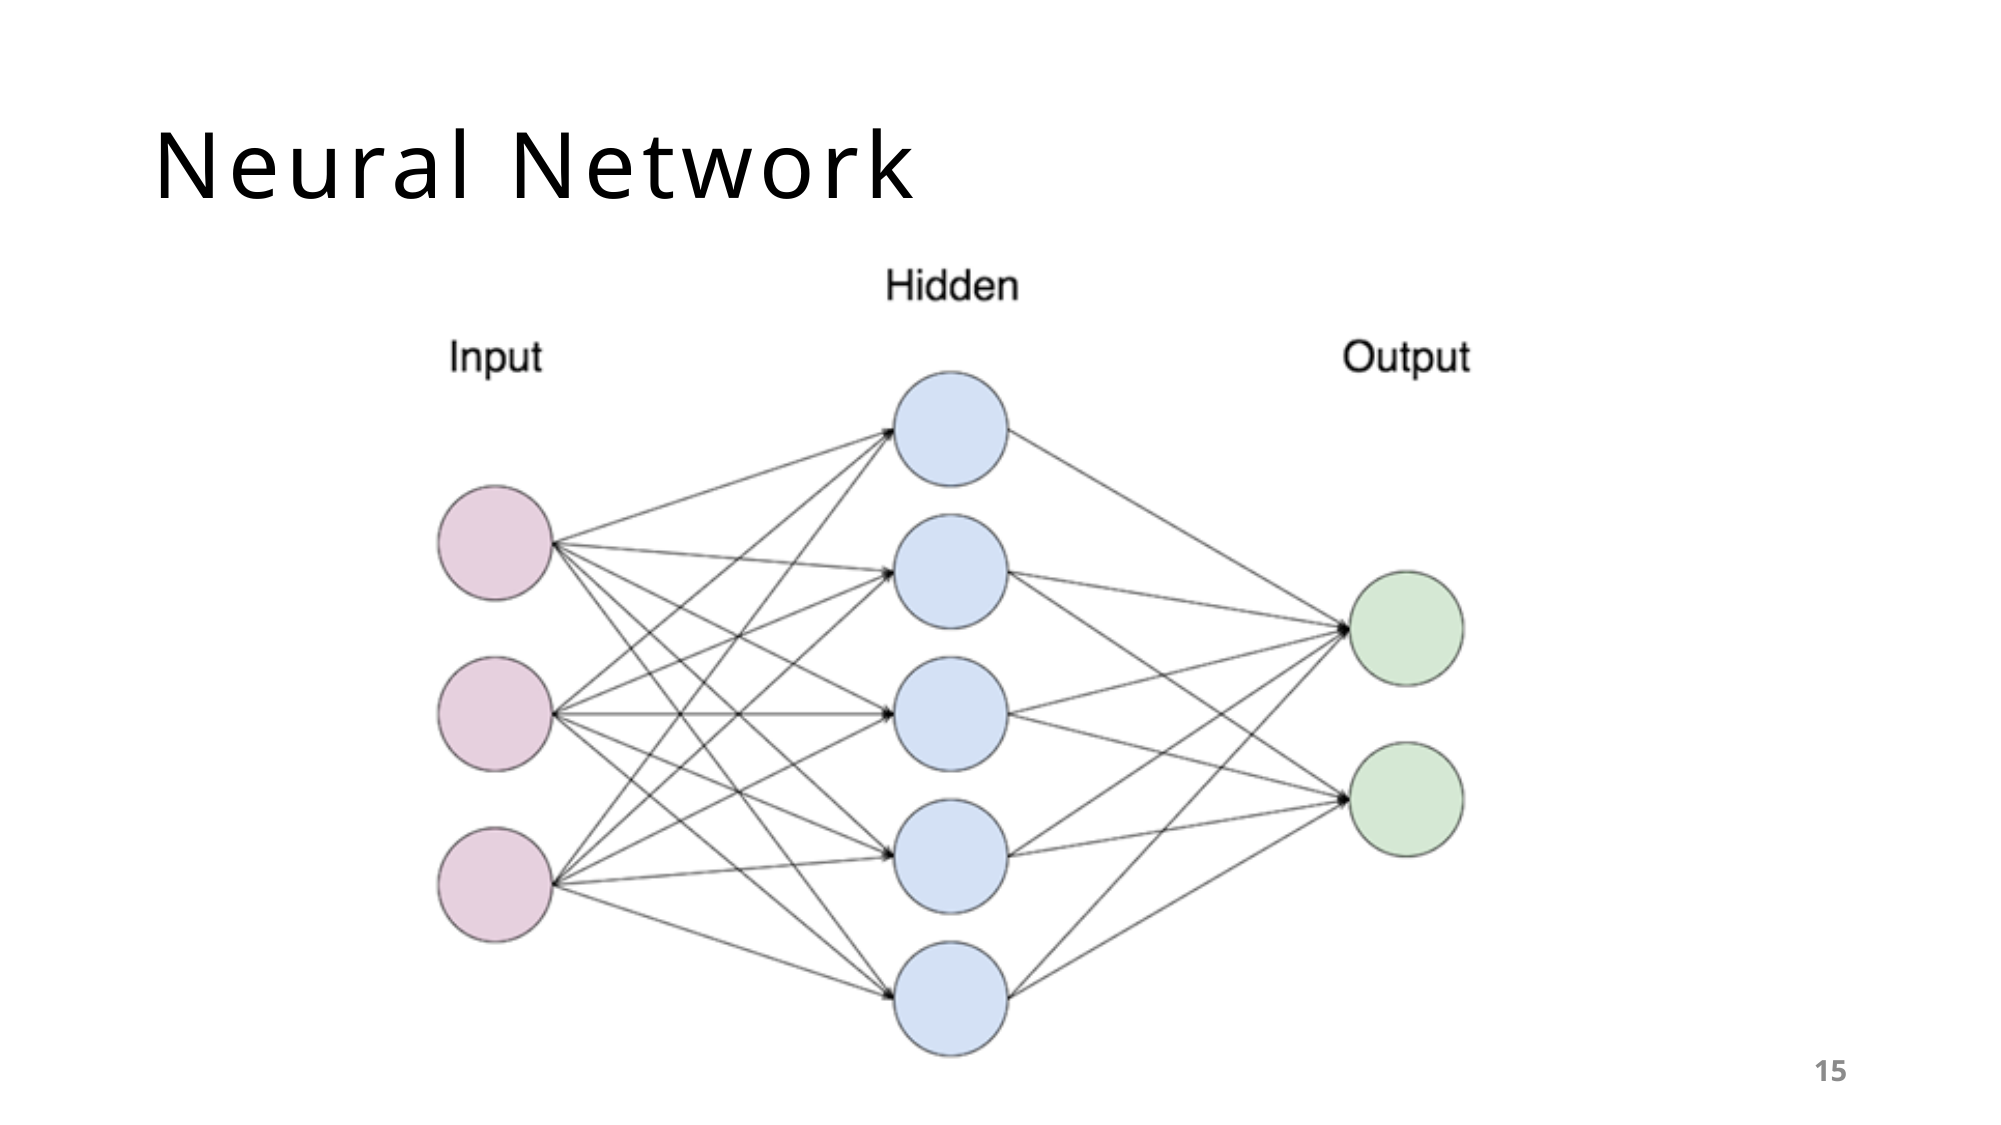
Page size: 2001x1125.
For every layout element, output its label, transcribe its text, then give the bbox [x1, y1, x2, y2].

title Neural Network [137, 59, 1863, 278]
slide_number 15 [1412, 1042, 1863, 1103]
picture [312, 259, 1605, 1061]
